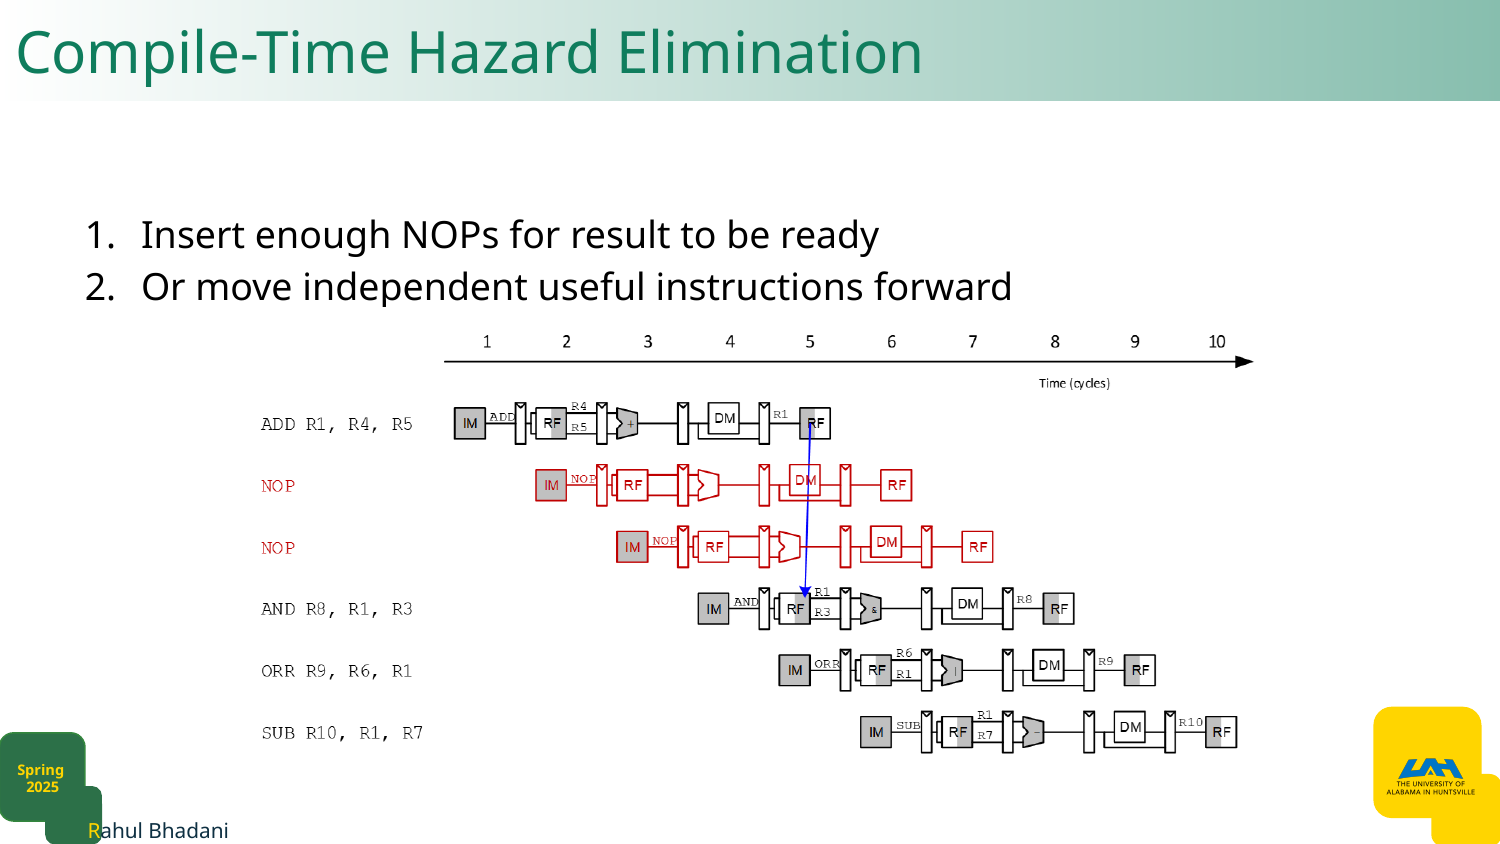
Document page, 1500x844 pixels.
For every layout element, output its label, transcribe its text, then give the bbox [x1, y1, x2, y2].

picture [1386, 758, 1475, 795]
picture [175, 307, 1286, 769]
list Insert enough NOPs for result to be ready​ Or move independent useful instructions forward​ [51, 189, 1449, 750]
title Compile-Time Hazard Elimination​ [0, 0, 1500, 101]
